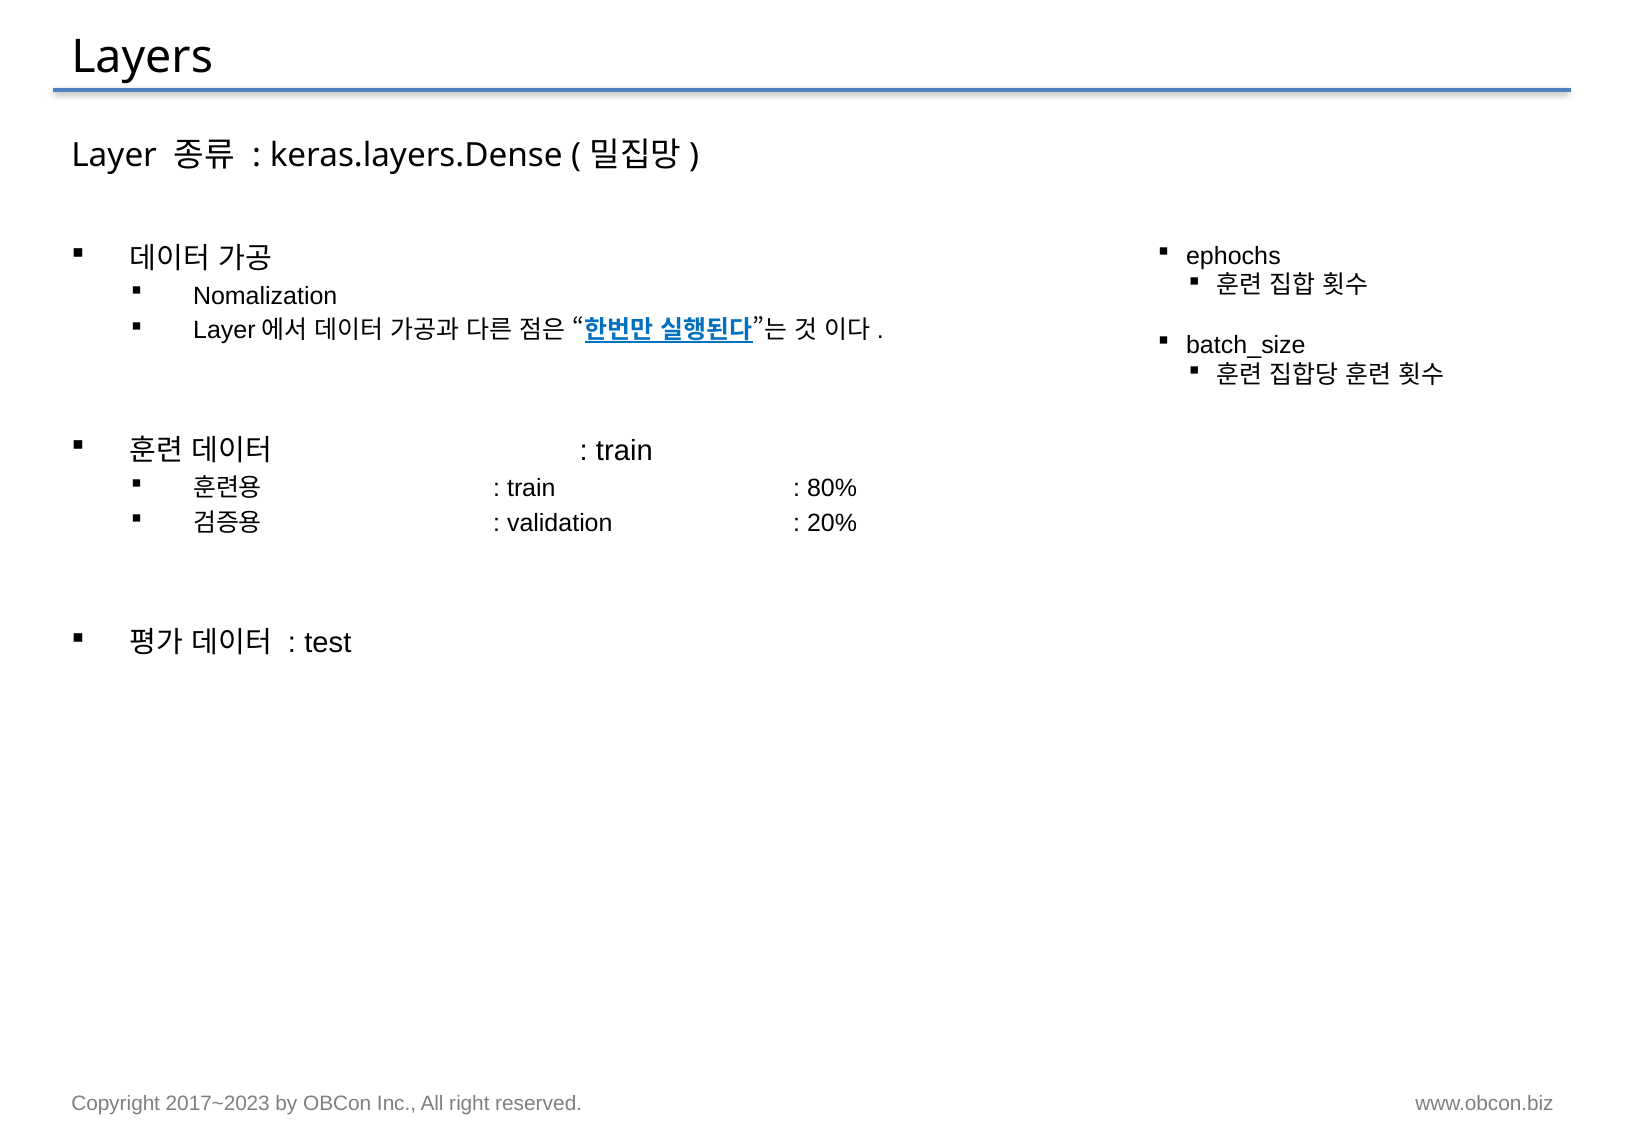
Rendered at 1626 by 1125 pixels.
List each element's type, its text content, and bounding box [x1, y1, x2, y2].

text_box 데이터 가공 Nomalization Layer에서 데이터 가공과 다른 점은 “한번만 실행된다”는 것 이다. 훈련 데이터 : train 훈련용 : train : 80% 검증용 : validation : 20% 평가 데이터 : test [56, 231, 1144, 789]
title Layers [56, 19, 1569, 90]
list Layer 종류 : keras.layers.Dense (밀집망) [56, 125, 1569, 181]
text_box ephochs 훈련 집합 횟수 batch_size 훈련 집합당 훈련 횟수 [1143, 231, 1569, 457]
